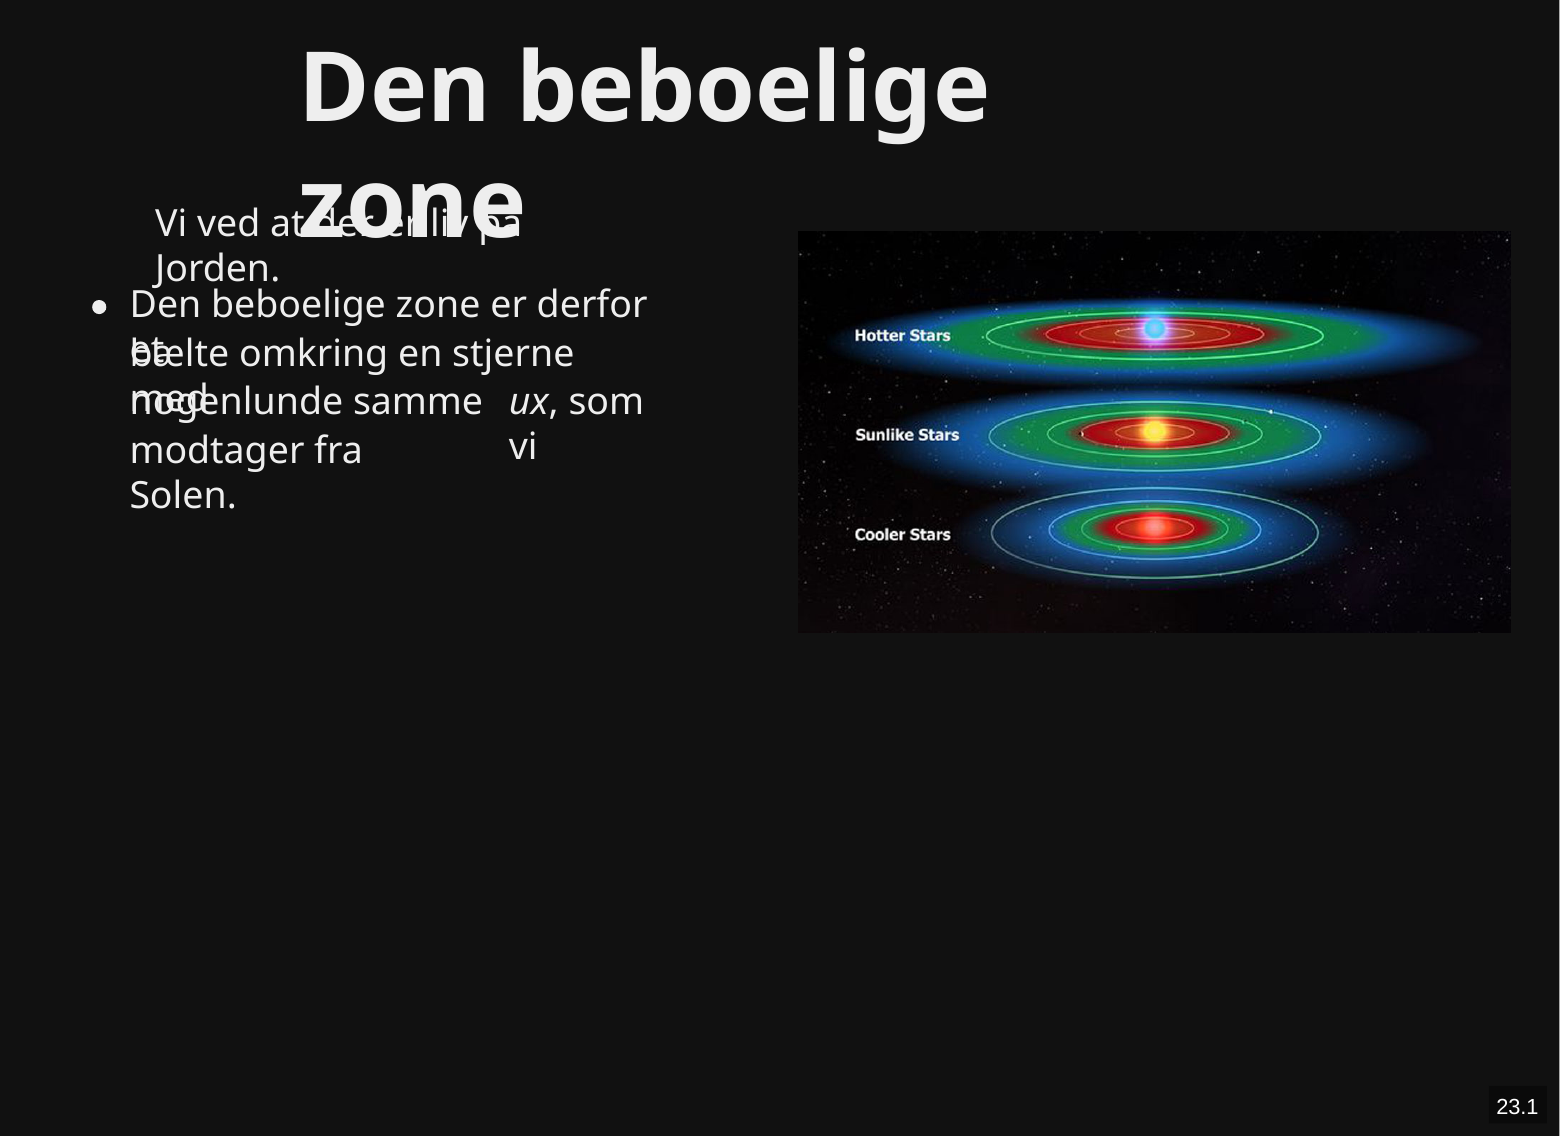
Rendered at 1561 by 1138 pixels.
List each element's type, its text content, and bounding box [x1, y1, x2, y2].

text_box Vi ved at der er liv på Jorden. [155, 198, 654, 250]
text_box ux, som vi [508, 377, 682, 429]
text_box modtager fra Solen. [129, 425, 475, 477]
picture [798, 231, 1511, 633]
text_box nogenlunde samme [129, 377, 488, 429]
text_box [1488, 1085, 1547, 1124]
text_box [0, 0, 1560, 1136]
text_box 23.1 [1496, 1092, 1539, 1117]
text_box Den beboelige zone er derfor et [129, 280, 685, 332]
text_box bælte omkring en stjerne med [129, 328, 657, 380]
text_box Den beboelige zone [299, 24, 1155, 138]
text_box [92, 300, 107, 315]
